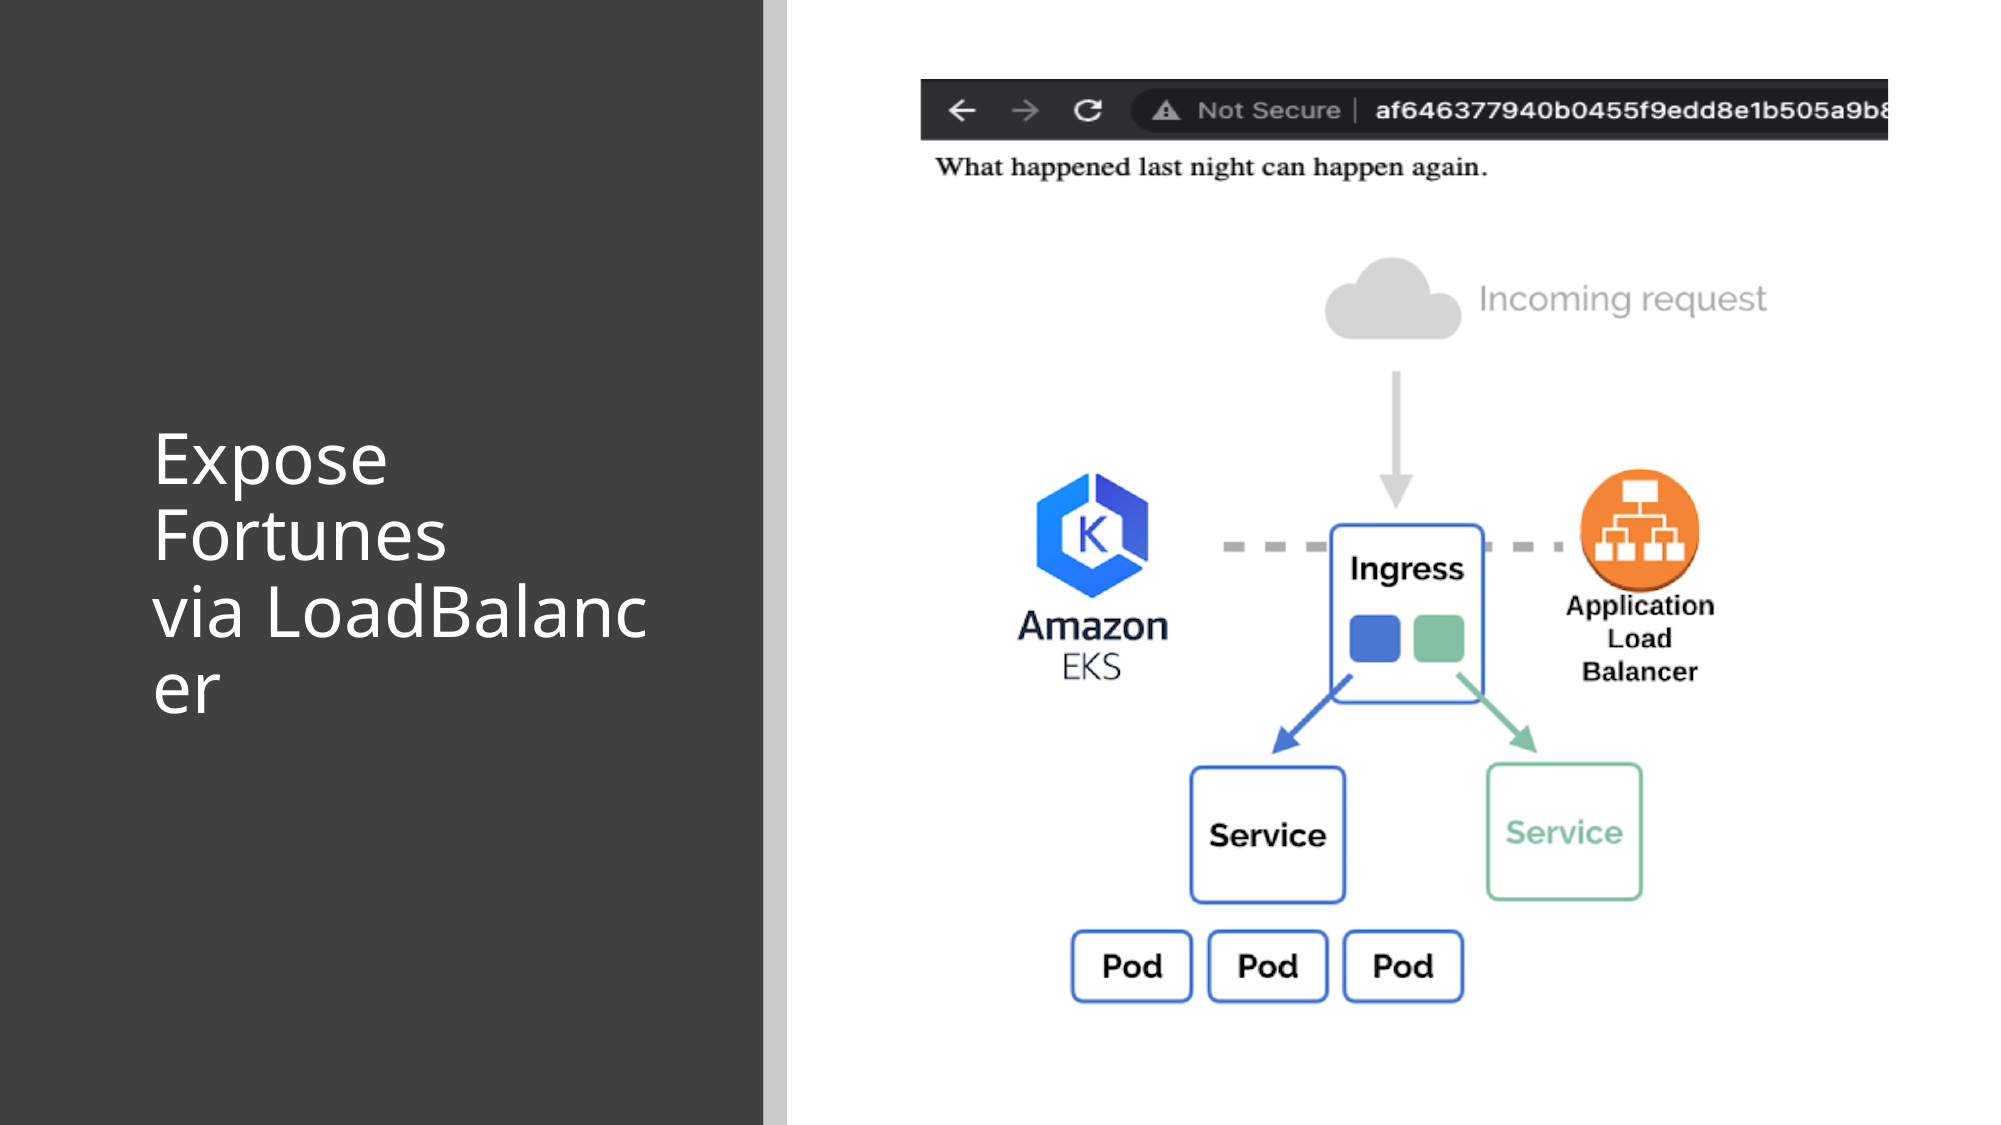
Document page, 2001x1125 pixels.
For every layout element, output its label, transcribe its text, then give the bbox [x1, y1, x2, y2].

picture [920, 233, 1887, 1033]
text_box [0, 0, 762, 1125]
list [920, 79, 1889, 233]
title Expose Fortunes via LoadBalancer [137, 133, 685, 1020]
text_box [762, 0, 788, 1125]
